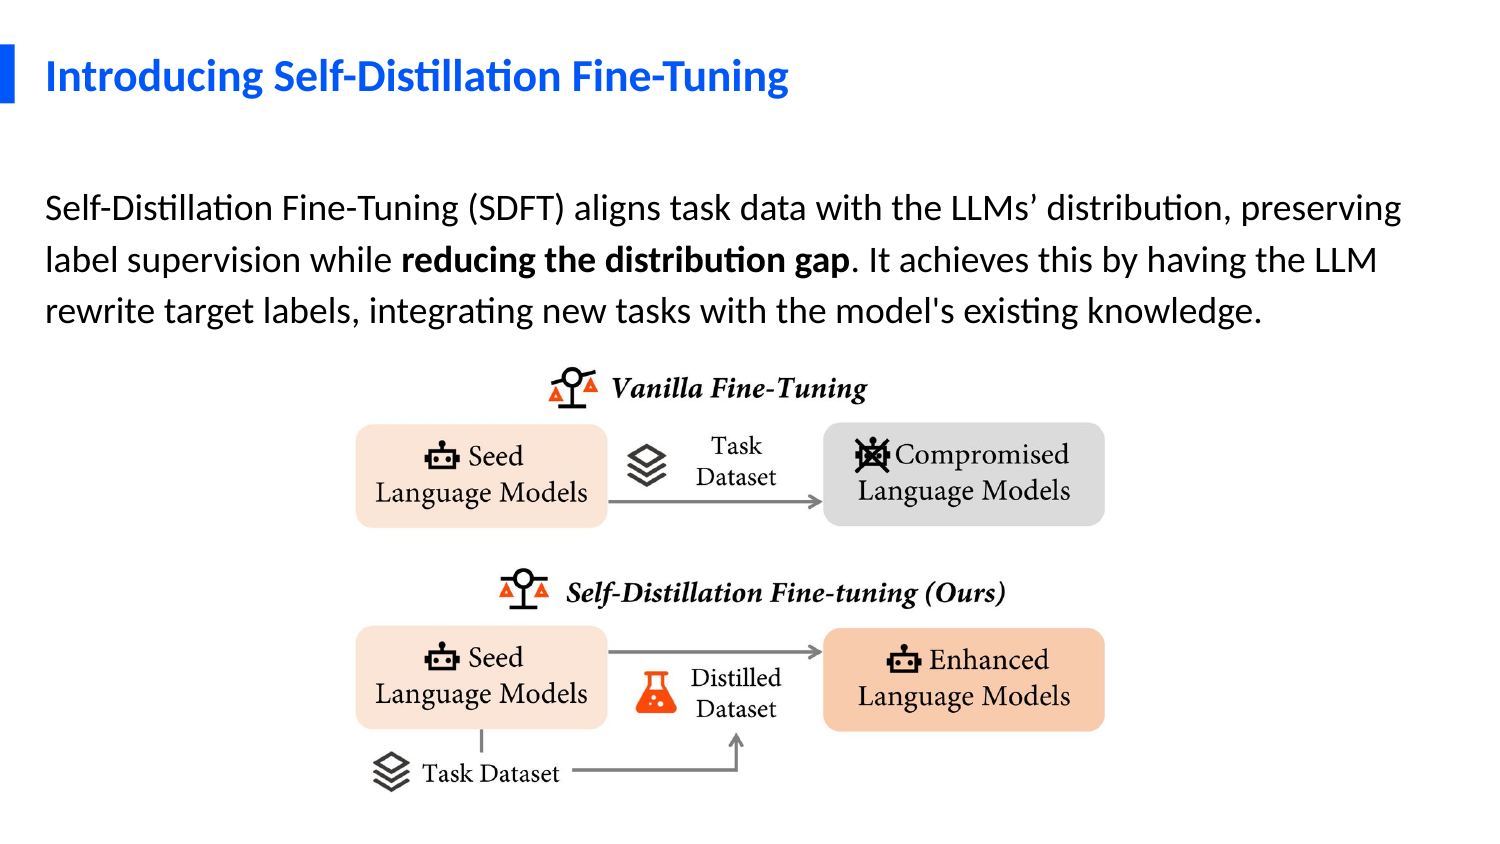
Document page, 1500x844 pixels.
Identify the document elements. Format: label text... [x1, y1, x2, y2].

picture [352, 365, 1106, 795]
title Introducing Self-Distillation Fine-Tuning [30, 30, 1428, 118]
list Self-Distillation Fine-Tuning (SDFT) aligns task data with the LLMs’ distribution, preserving label supervision while reducing the distribution gap. It achieves this by having the LLM rewrite target labels, integrating new tasks with the model's existing knowledge. [30, 161, 1428, 811]
